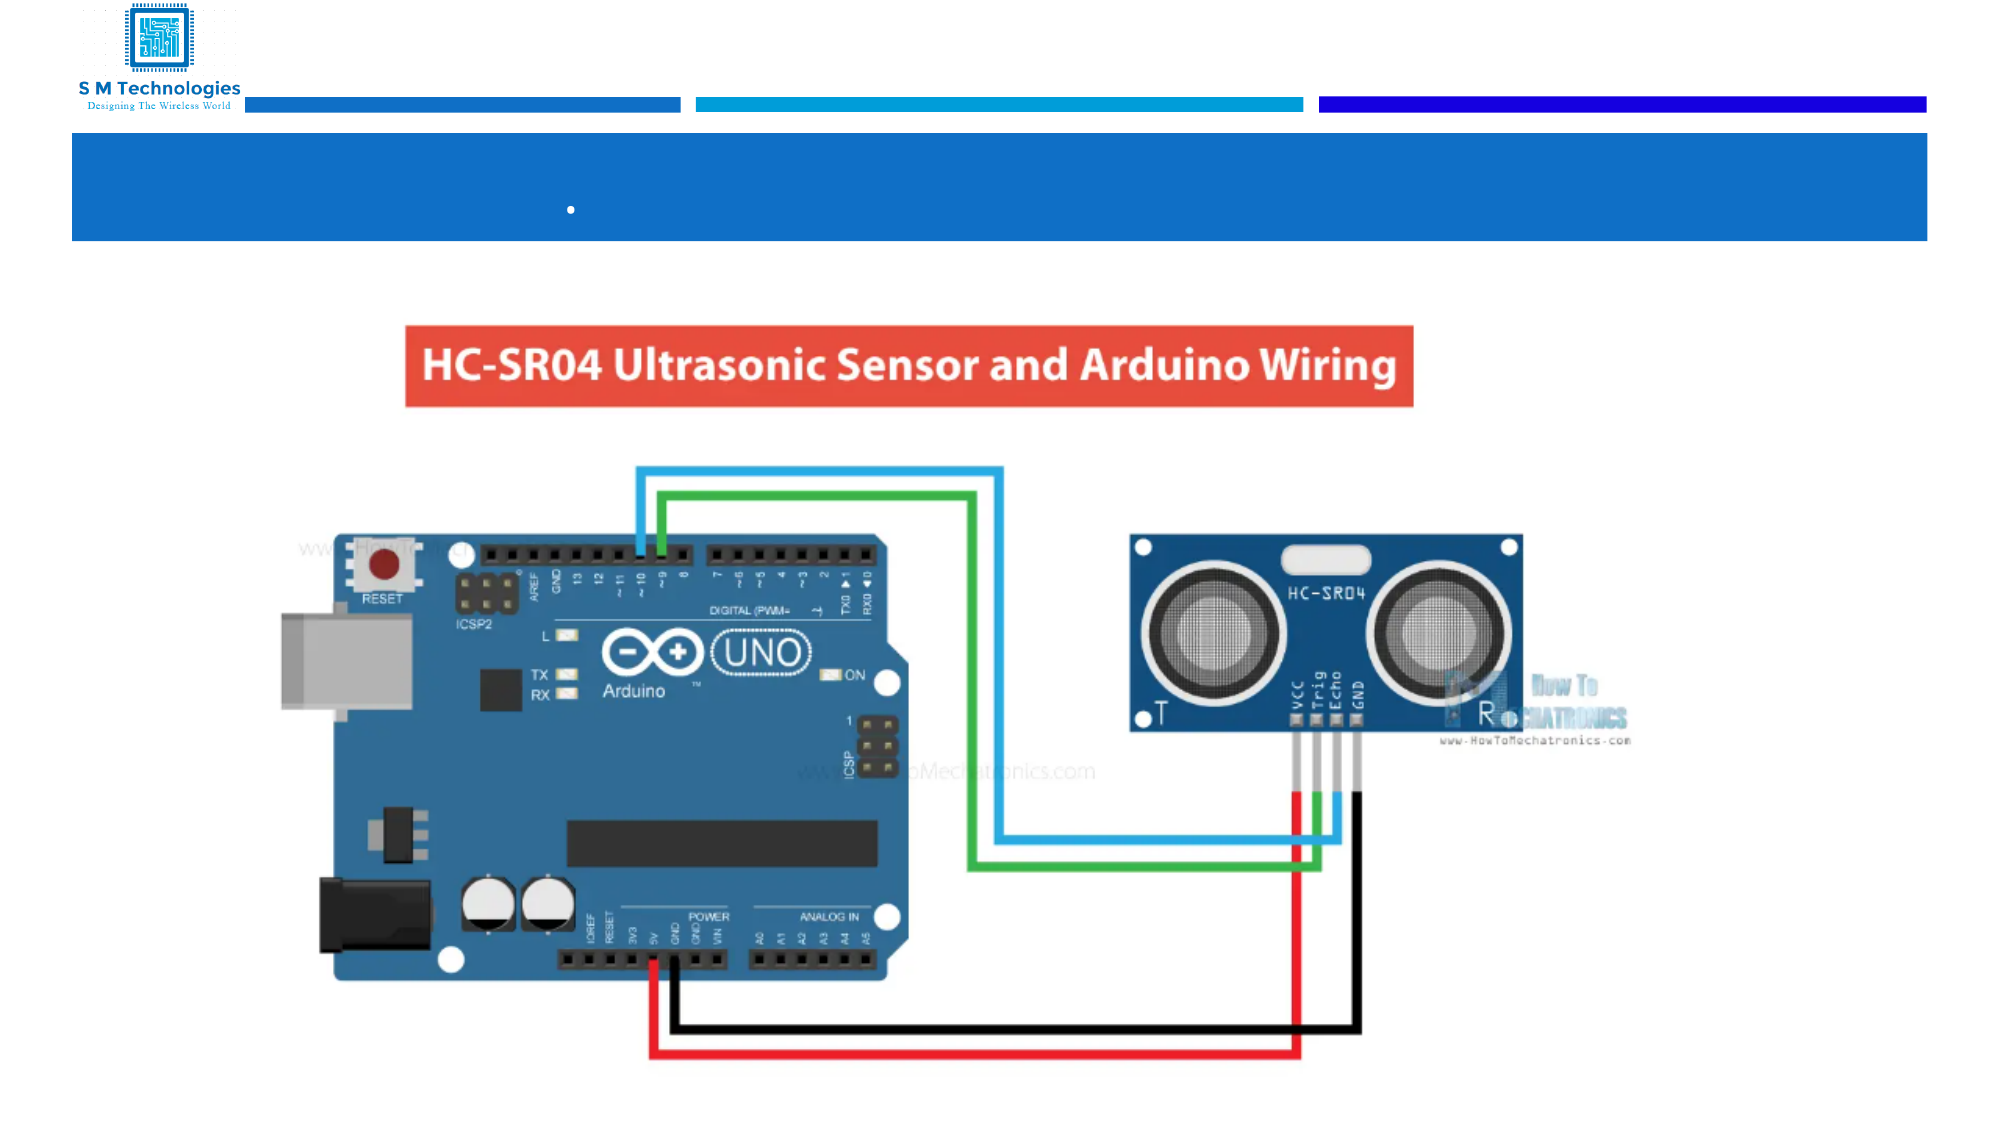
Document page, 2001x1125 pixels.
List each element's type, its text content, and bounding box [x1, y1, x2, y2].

text_box . [0, 121, 1213, 233]
picture [73, 0, 245, 115]
picture [221, 266, 1712, 1110]
